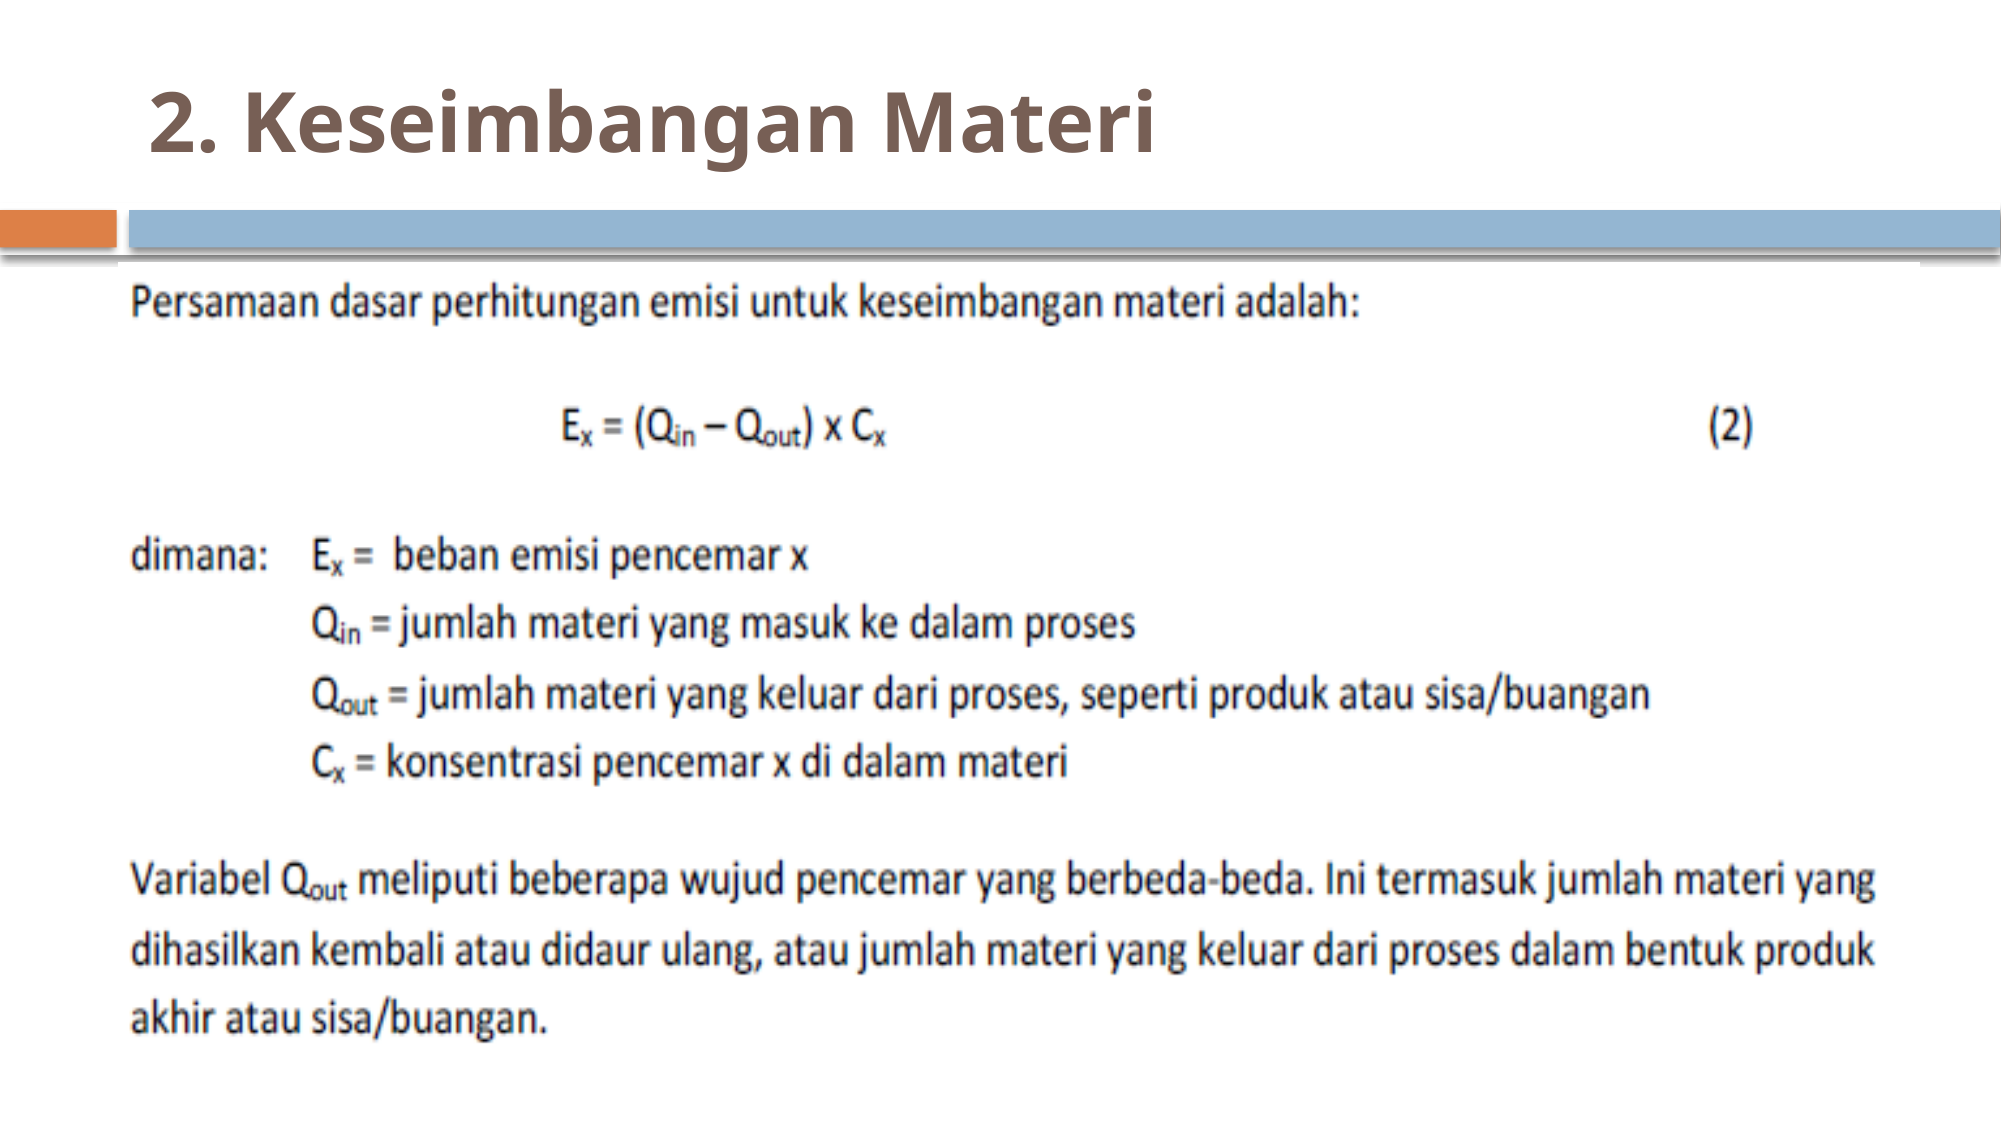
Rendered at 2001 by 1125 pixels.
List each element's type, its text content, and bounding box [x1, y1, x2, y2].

title 2. Keseimbangan Materi [133, 37, 1918, 200]
picture [118, 262, 1920, 1071]
